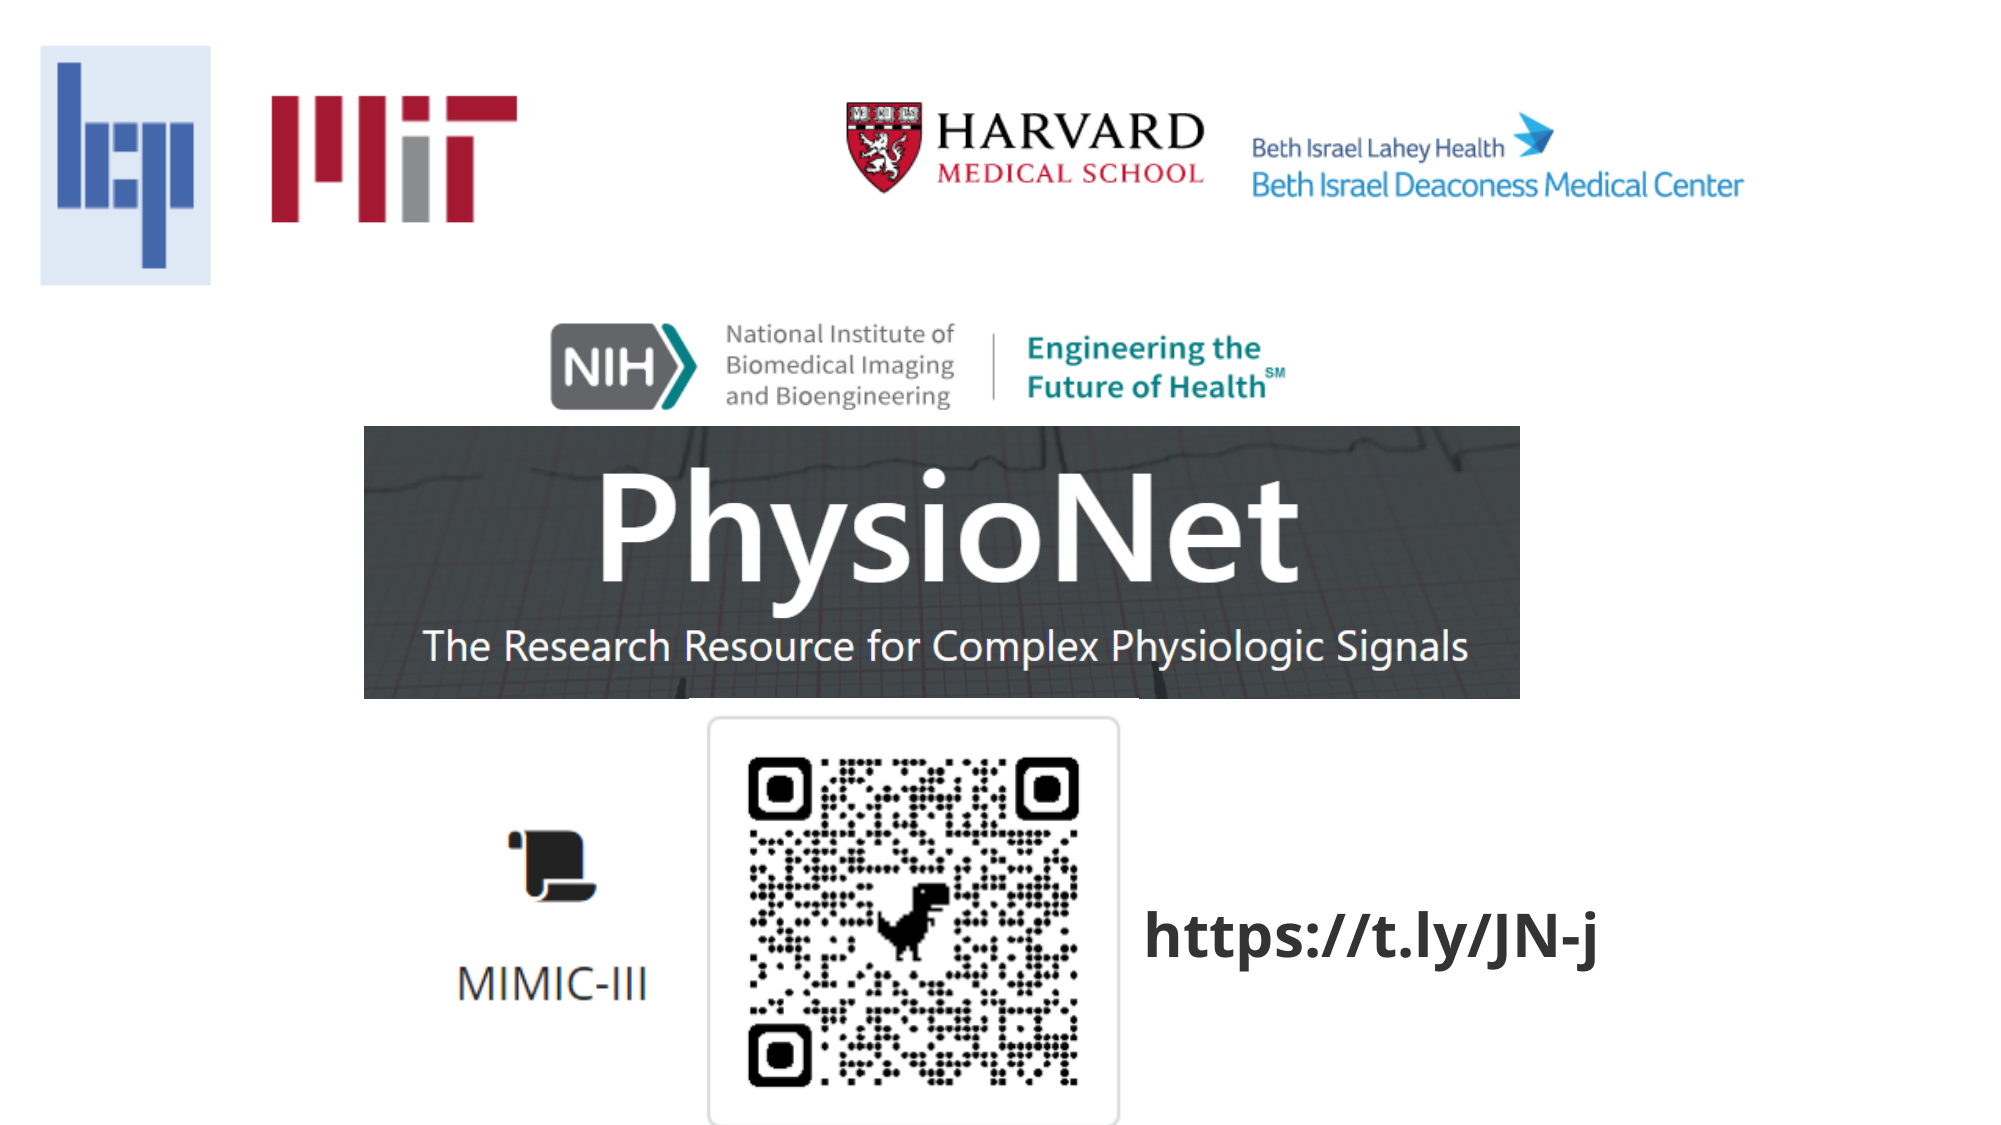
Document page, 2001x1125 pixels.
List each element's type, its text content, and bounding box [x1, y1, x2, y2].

picture [803, 60, 1765, 227]
picture [21, 6, 1520, 1125]
text_box https://t.ly/JN-j [1144, 882, 1621, 985]
